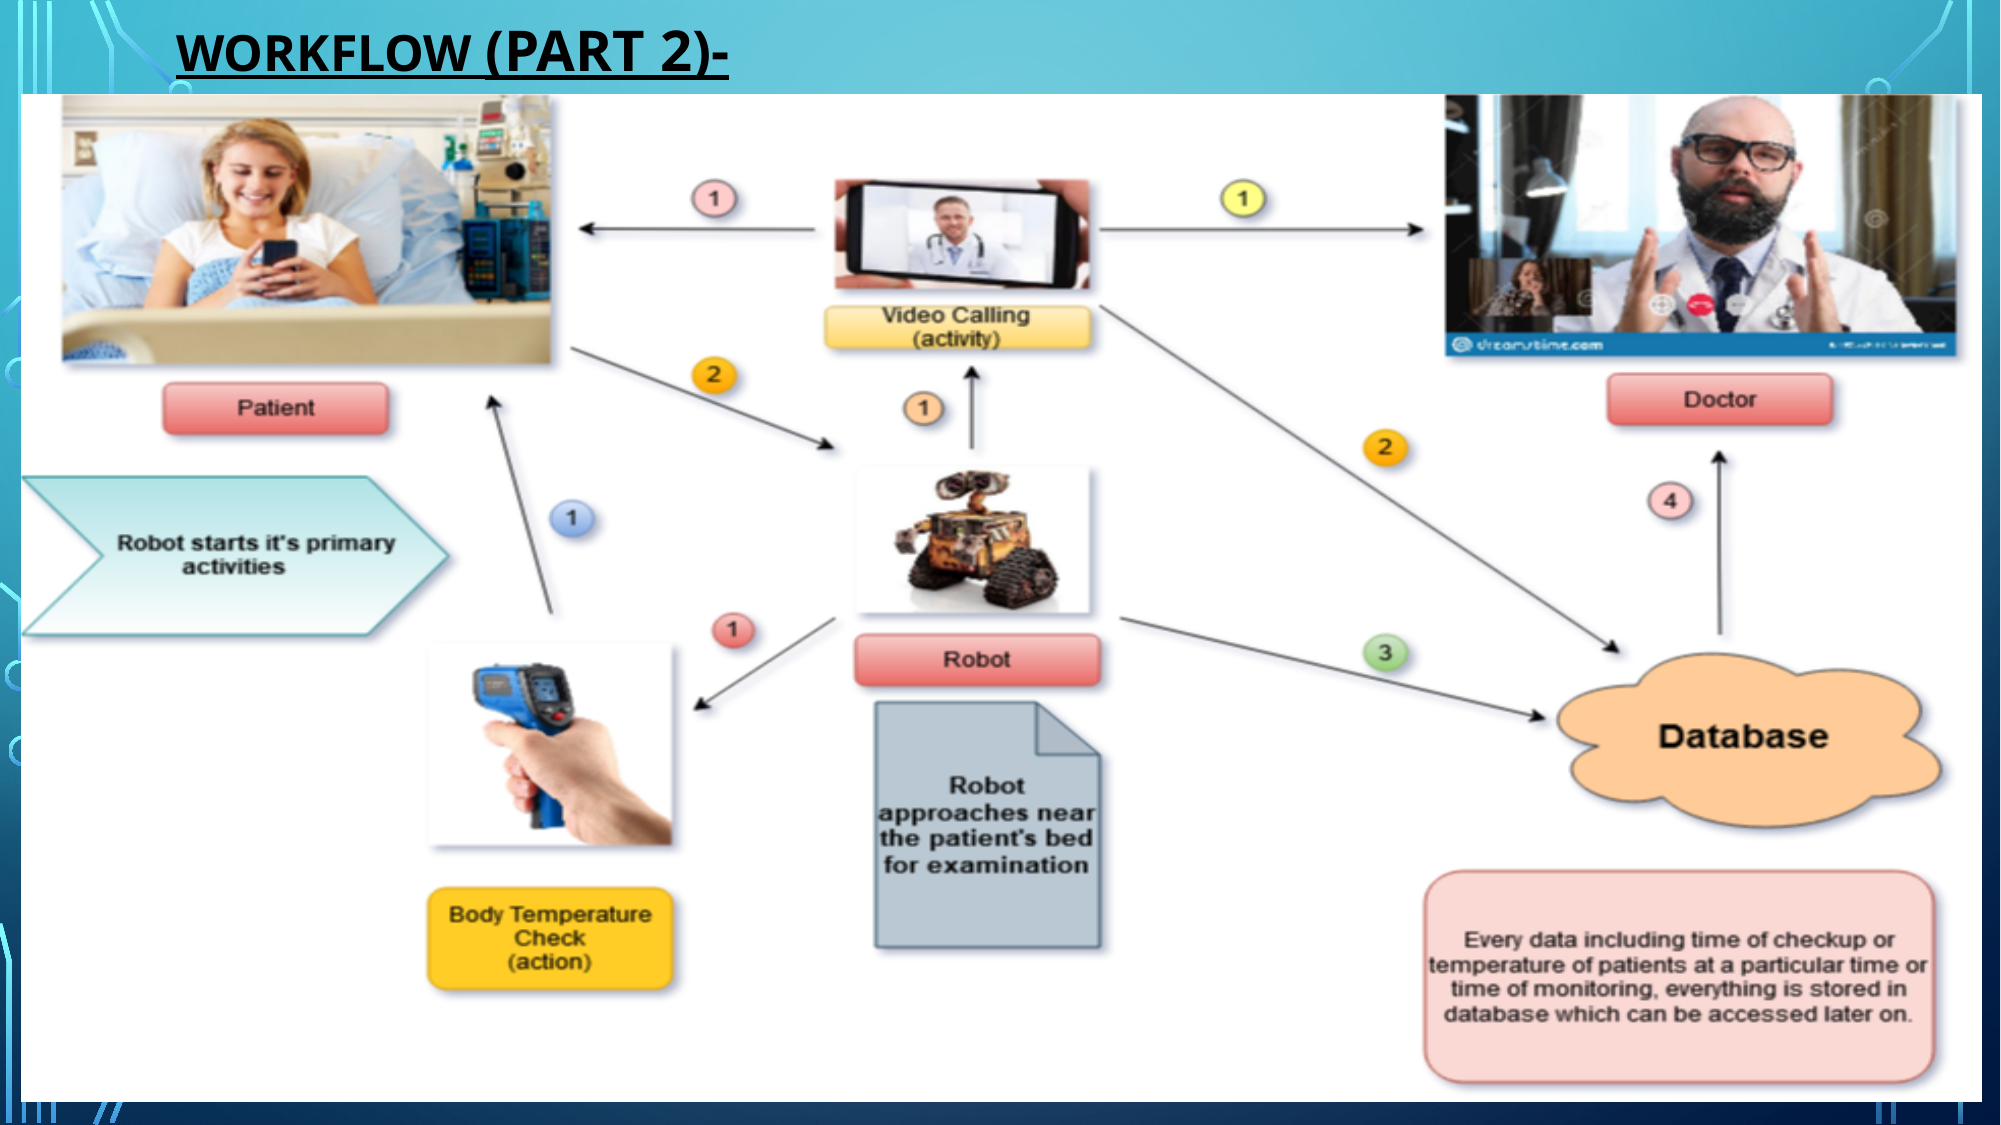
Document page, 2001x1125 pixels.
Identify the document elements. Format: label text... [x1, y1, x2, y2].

title Workflow (Part 2)- [161, 0, 828, 94]
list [20, 94, 1982, 1102]
